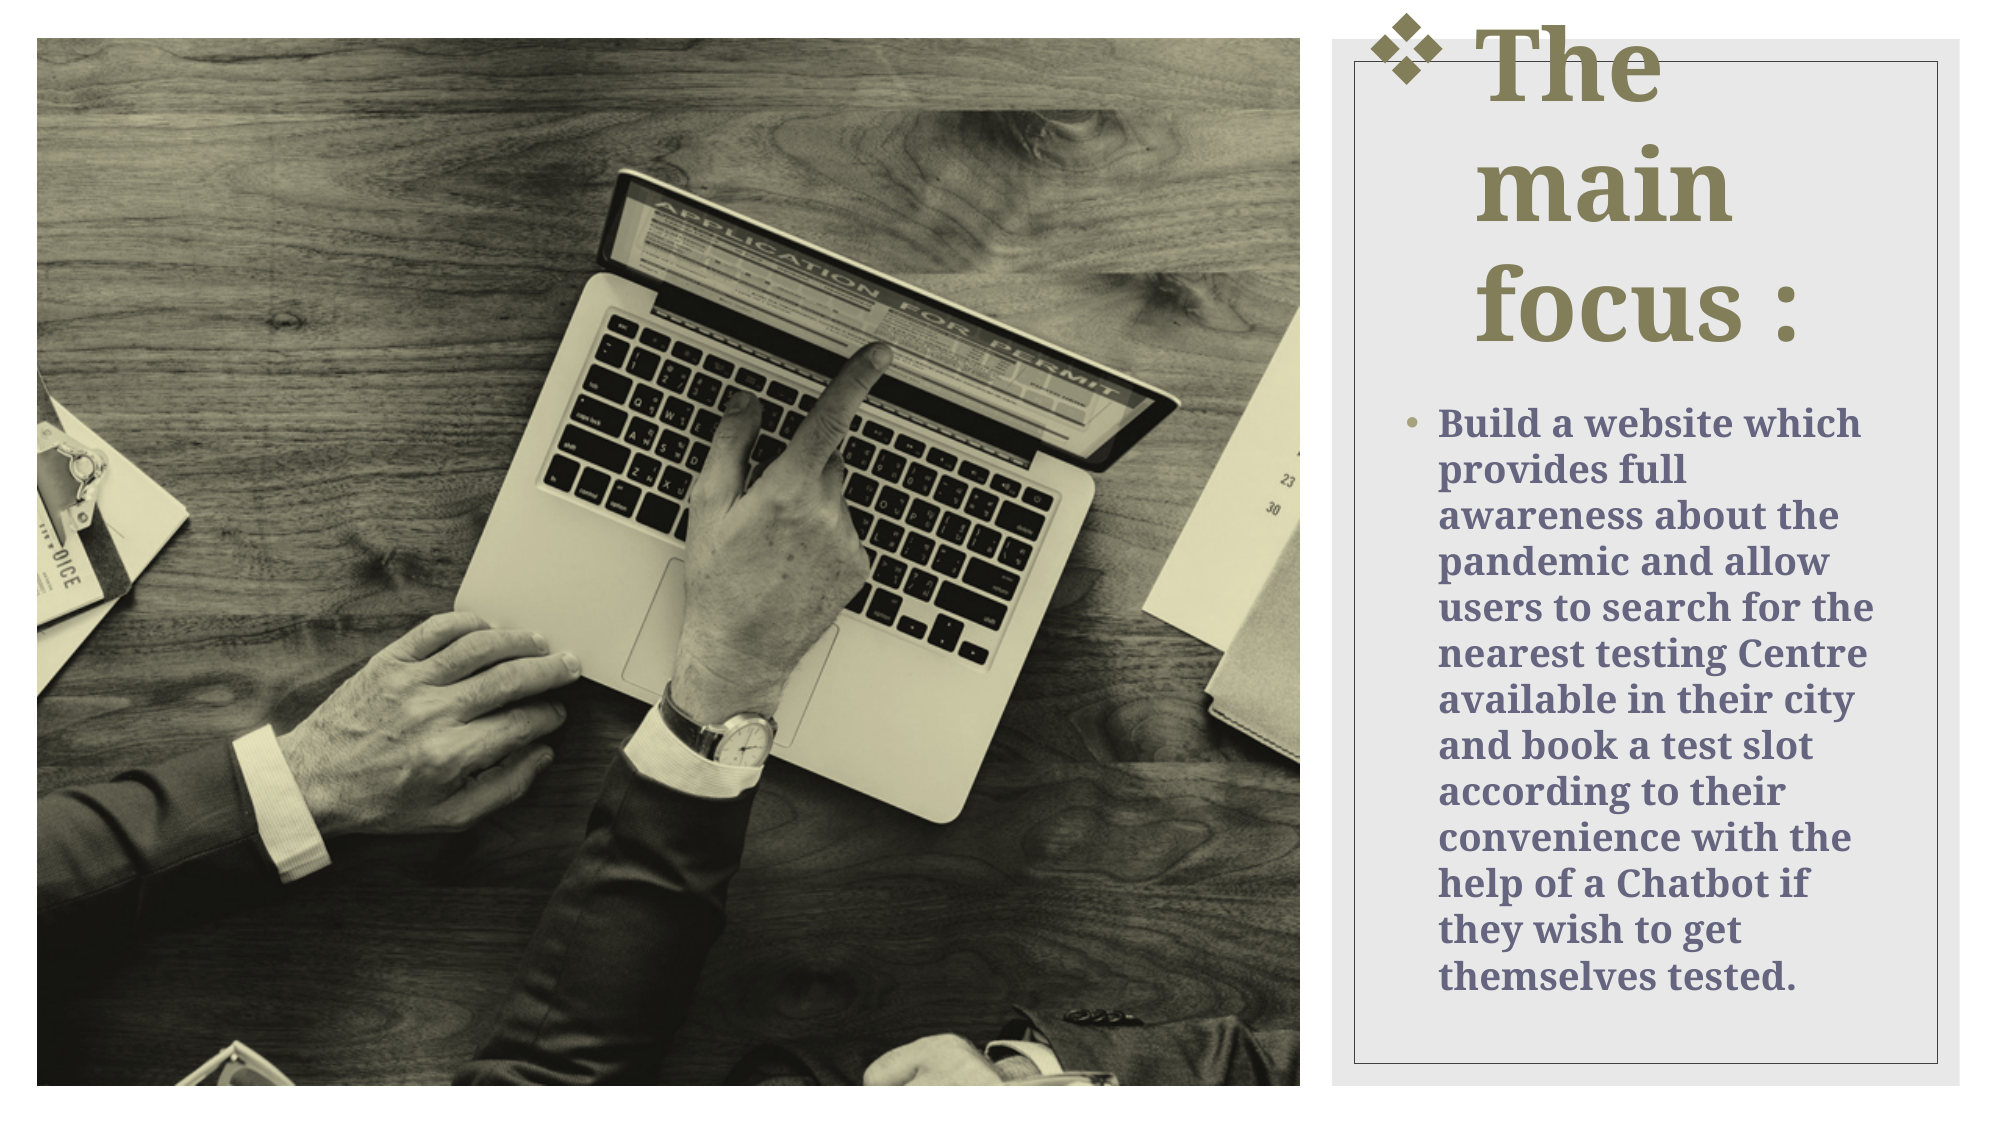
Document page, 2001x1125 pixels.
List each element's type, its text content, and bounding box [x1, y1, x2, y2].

title The main focus : [1347, 98, 1953, 369]
list Build a website which provides full awareness about the pandemic and allow users to search for the nearest testing Centre available in their city and book a test slot according to their convenience with the help of a Chatbot if they wish to get themselves tested. [1390, 391, 1907, 1009]
picture [37, 39, 1300, 1086]
